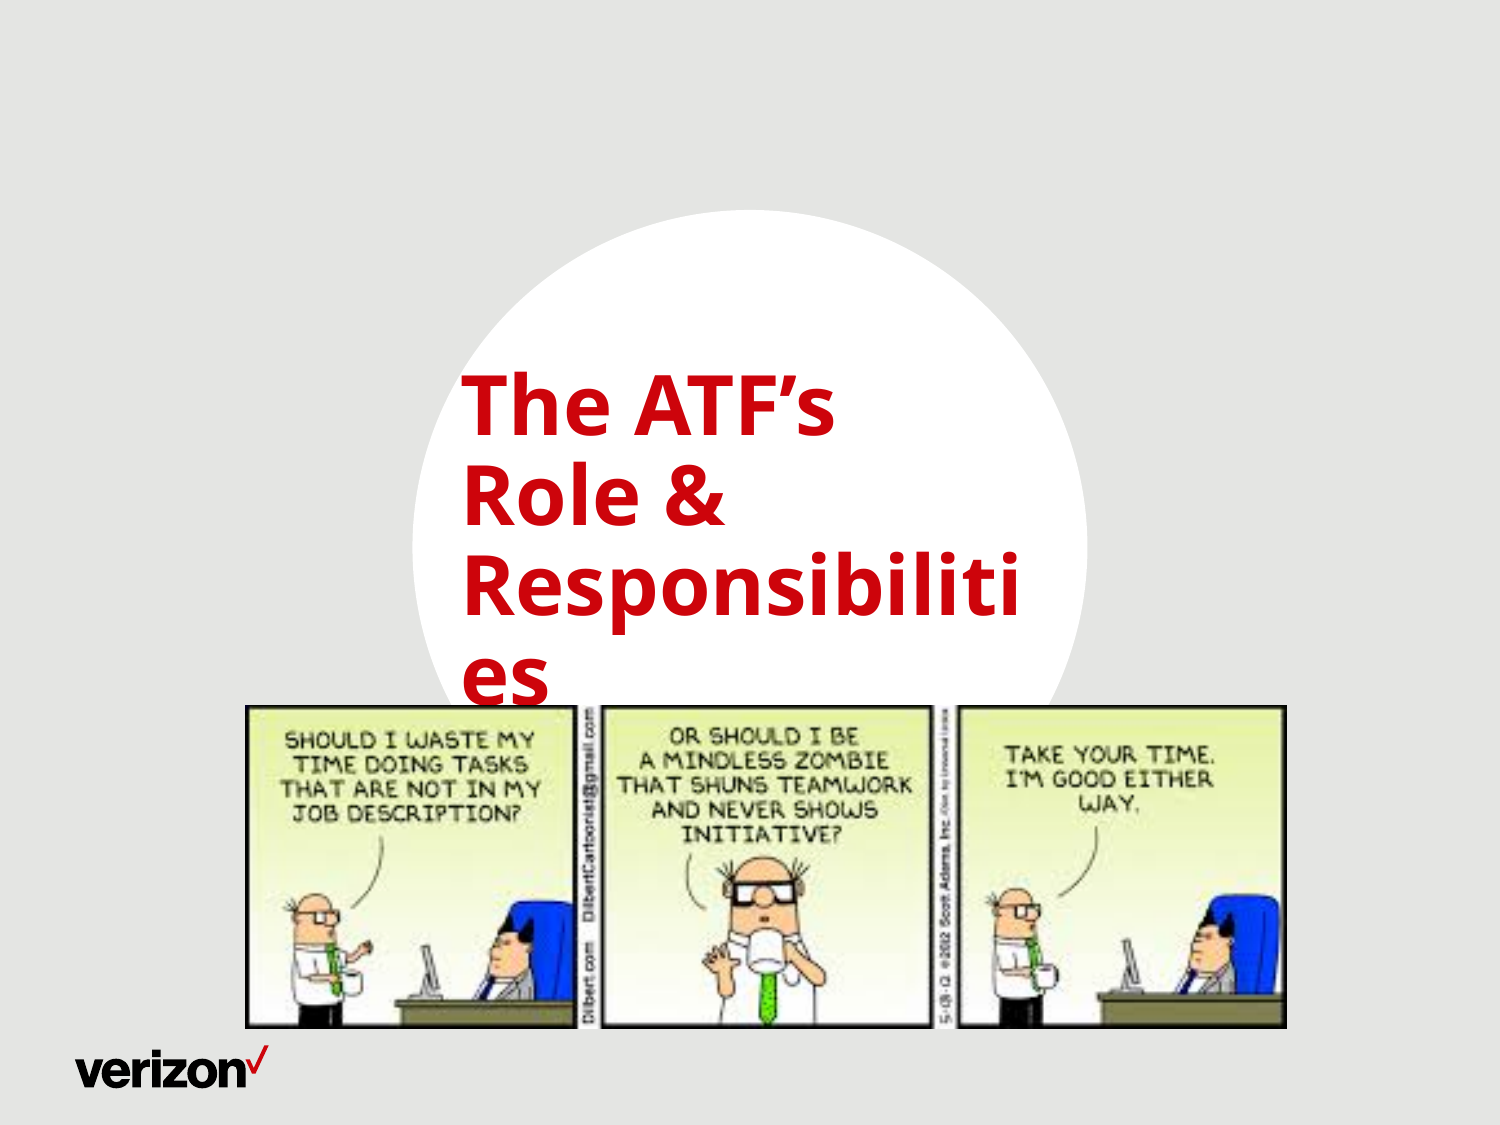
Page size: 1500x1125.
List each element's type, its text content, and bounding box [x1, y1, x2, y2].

picture [244, 704, 1288, 1029]
title The ATF’s Role & Responsibilities [460, 341, 1063, 704]
